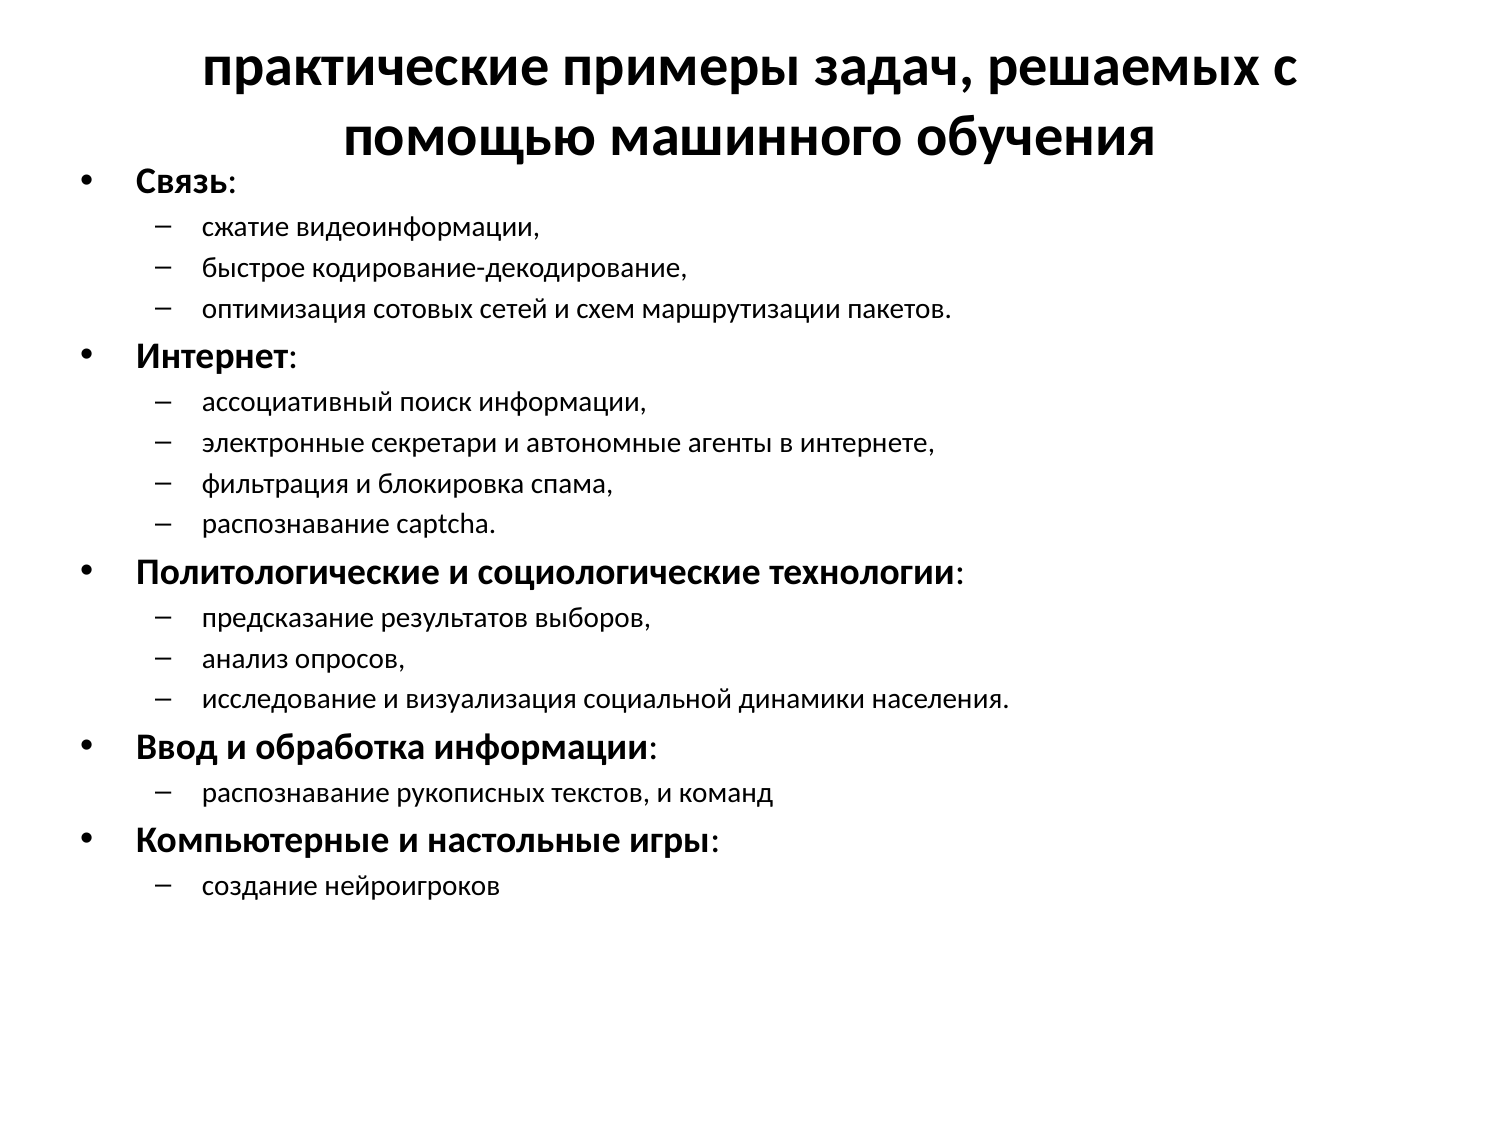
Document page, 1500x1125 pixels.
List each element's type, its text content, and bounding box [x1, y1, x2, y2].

list Связь: сжатие видеоинформации, быстрое кодирование-декодирование, оптимизация сотовых сетей и схем маршрутизации пакетов. Интернет: ассоциативный поиск информации, электронные секретари и автономные агенты в интернете, фильтрация и блокировка спама, распознавание captcha. Политологические и социологические технологии: предсказание результатов выборов, анализ опросов, исследование и визуализация социальной динамики населения. Ввод и обработка информации: распознавание рукописных текстов, и команд Компьютерные и настольные игры: создание нейроигроков [64, 149, 1415, 1059]
title практические примеры задач, решаемых с помощью машинного обучения [75, 45, 1425, 149]
